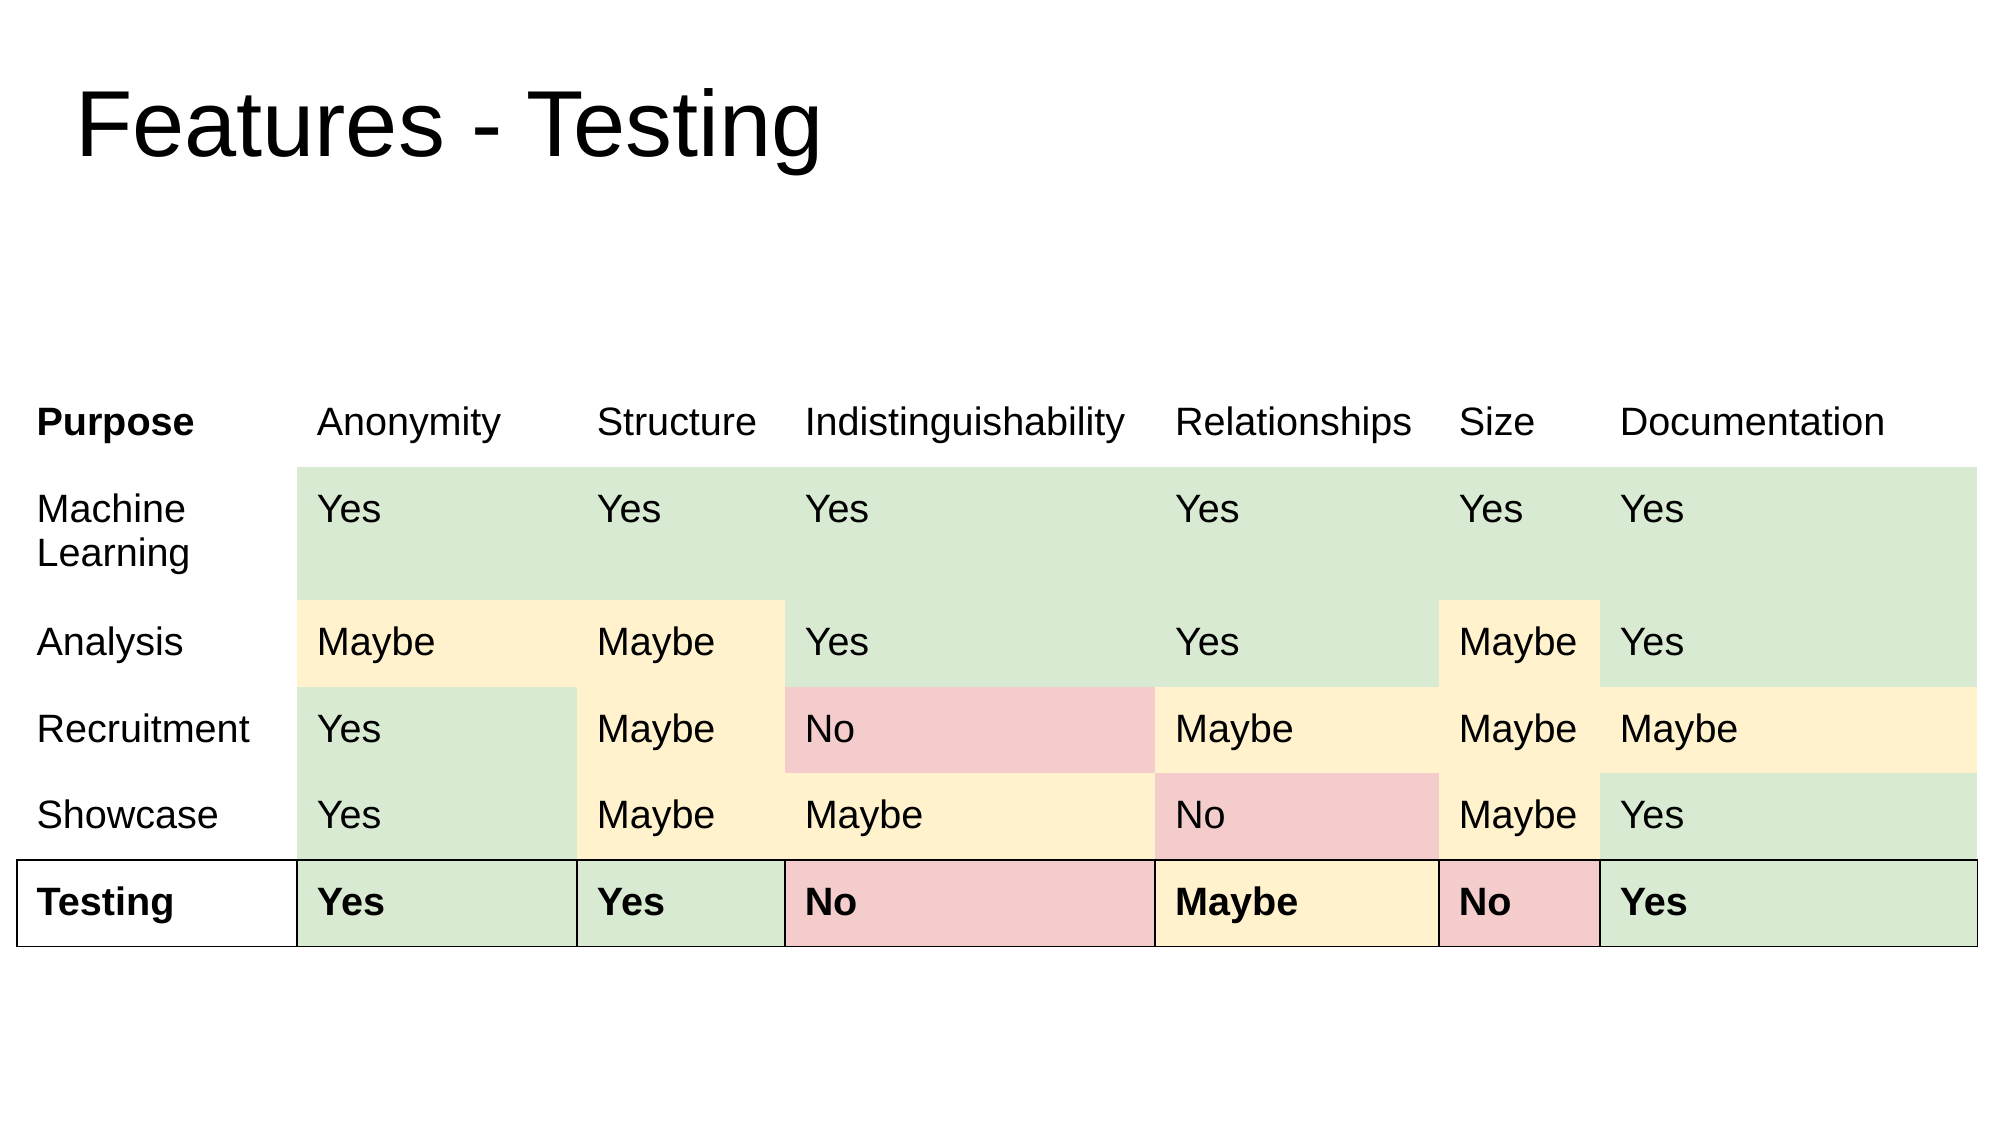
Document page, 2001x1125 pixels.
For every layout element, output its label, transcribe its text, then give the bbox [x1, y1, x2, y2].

table_cell Maybe [577, 687, 785, 773]
table_cell Machine Learning [17, 467, 297, 600]
table_cell Maybe [1600, 687, 1977, 773]
table_cell Yes [298, 861, 576, 946]
table_header Purpose [17, 380, 297, 467]
table_cell Yes [1155, 600, 1439, 687]
table_cell No [1440, 861, 1599, 946]
table_cell No [785, 687, 1155, 773]
table_cell Maybe [1439, 687, 1600, 773]
table_header Structure [577, 380, 785, 467]
table_cell Yes [297, 773, 577, 859]
table_cell Yes [1155, 467, 1439, 600]
table_cell Analysis [17, 600, 297, 687]
table_cell Yes [297, 467, 577, 600]
table_cell No [786, 861, 1154, 946]
table_cell Maybe [1155, 687, 1439, 773]
table_cell Yes [785, 467, 1155, 600]
table_cell Showcase [17, 773, 297, 859]
title Features - Testing [55, 42, 1855, 231]
table_cell Yes [1600, 467, 1977, 600]
table_header Size [1439, 380, 1600, 467]
table_cell Yes [297, 687, 577, 773]
table_cell Recruitment [17, 687, 297, 773]
table_cell No [1155, 773, 1439, 859]
table_cell Maybe [1439, 600, 1600, 687]
table_cell Yes [1600, 600, 1977, 687]
table_cell Maybe [577, 600, 785, 687]
table_cell Yes [577, 467, 785, 600]
table_cell Maybe [785, 773, 1155, 859]
table_cell Yes [578, 861, 784, 946]
table_header Anonymity [297, 380, 577, 467]
table_cell Yes [785, 600, 1155, 687]
table_cell Maybe [1156, 861, 1438, 946]
table_cell Testing [18, 861, 296, 946]
table_cell Yes [1439, 467, 1600, 600]
table_cell Maybe [1439, 773, 1600, 859]
table_header Documentation [1600, 380, 1977, 467]
table_cell Maybe [297, 600, 577, 687]
table_cell Maybe [577, 773, 785, 859]
table_cell Yes [1601, 861, 1977, 946]
table_cell Yes [1600, 773, 1977, 859]
table_header Relationships [1155, 380, 1439, 467]
table_header Indistinguishability [785, 380, 1155, 467]
